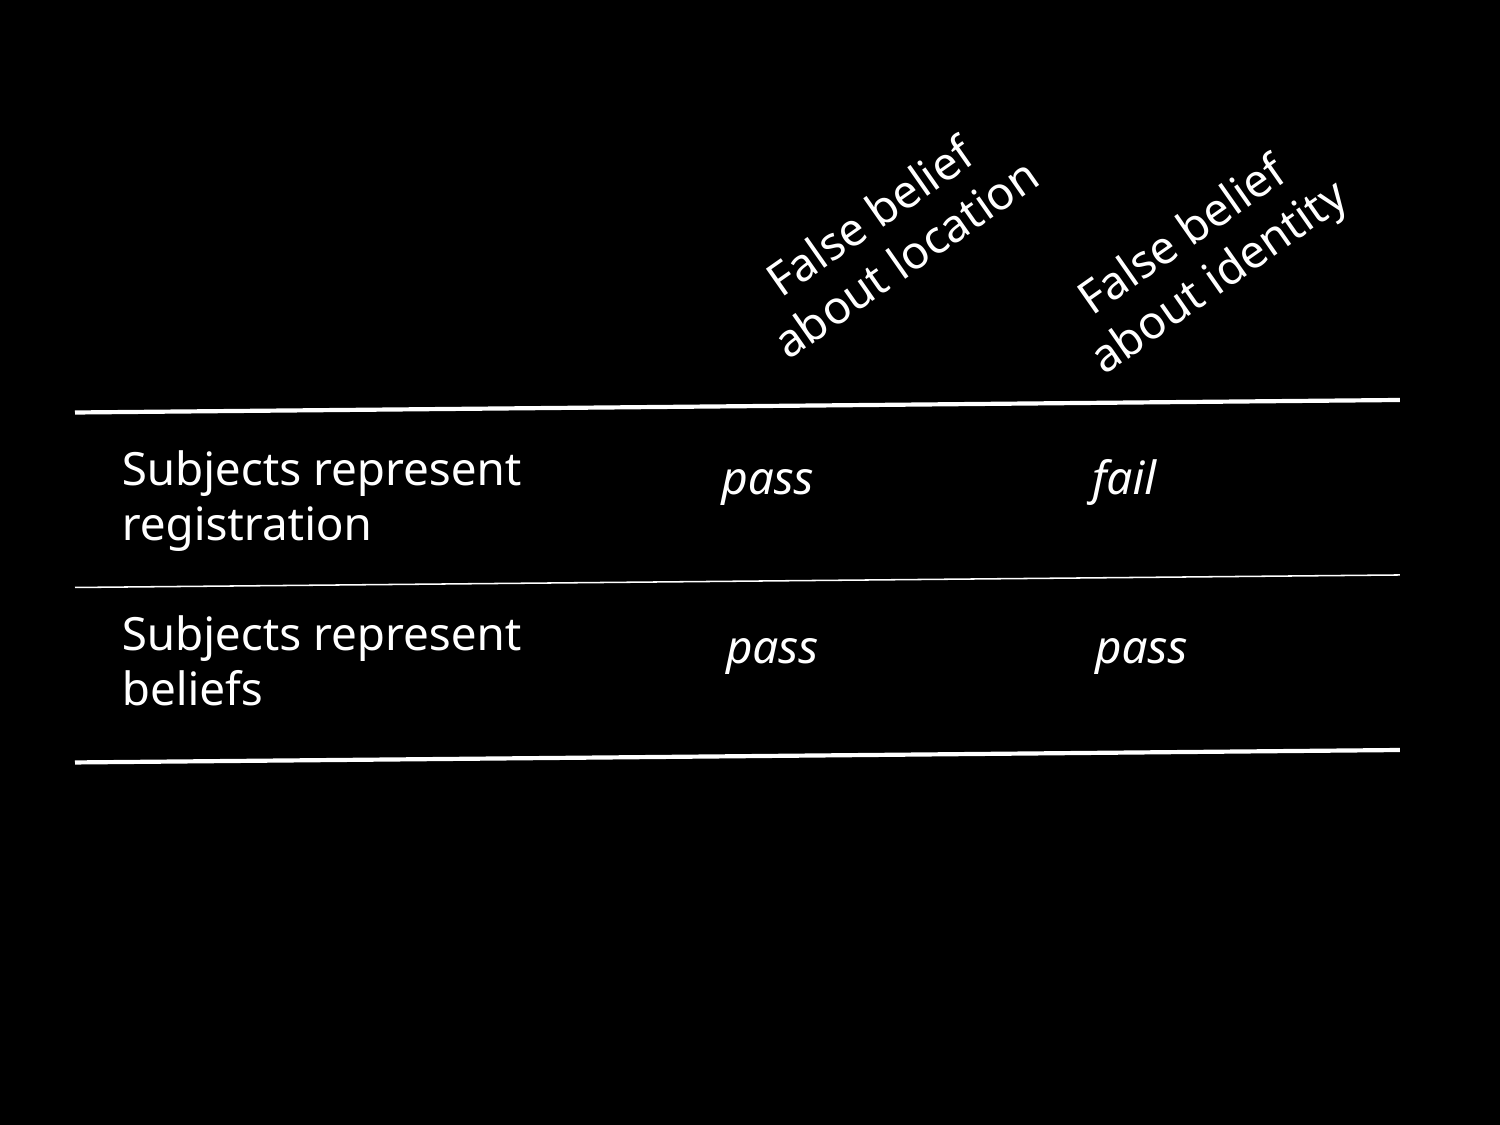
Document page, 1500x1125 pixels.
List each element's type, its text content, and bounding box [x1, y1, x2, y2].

text_box pass [1080, 610, 1202, 681]
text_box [74, 749, 1401, 763]
text_box pass [711, 610, 833, 681]
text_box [74, 574, 1401, 588]
text_box pass [706, 441, 829, 511]
text_box Subjects represent registration Subjects represent beliefs [107, 432, 549, 573]
text_box False belief about identity [1003, 99, 1399, 398]
text_box Subjects represent registration Subjects represent beliefs [107, 597, 549, 723]
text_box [74, 399, 1401, 413]
text_box False belief about location [686, 78, 1093, 390]
text_box fail [1077, 441, 1171, 511]
